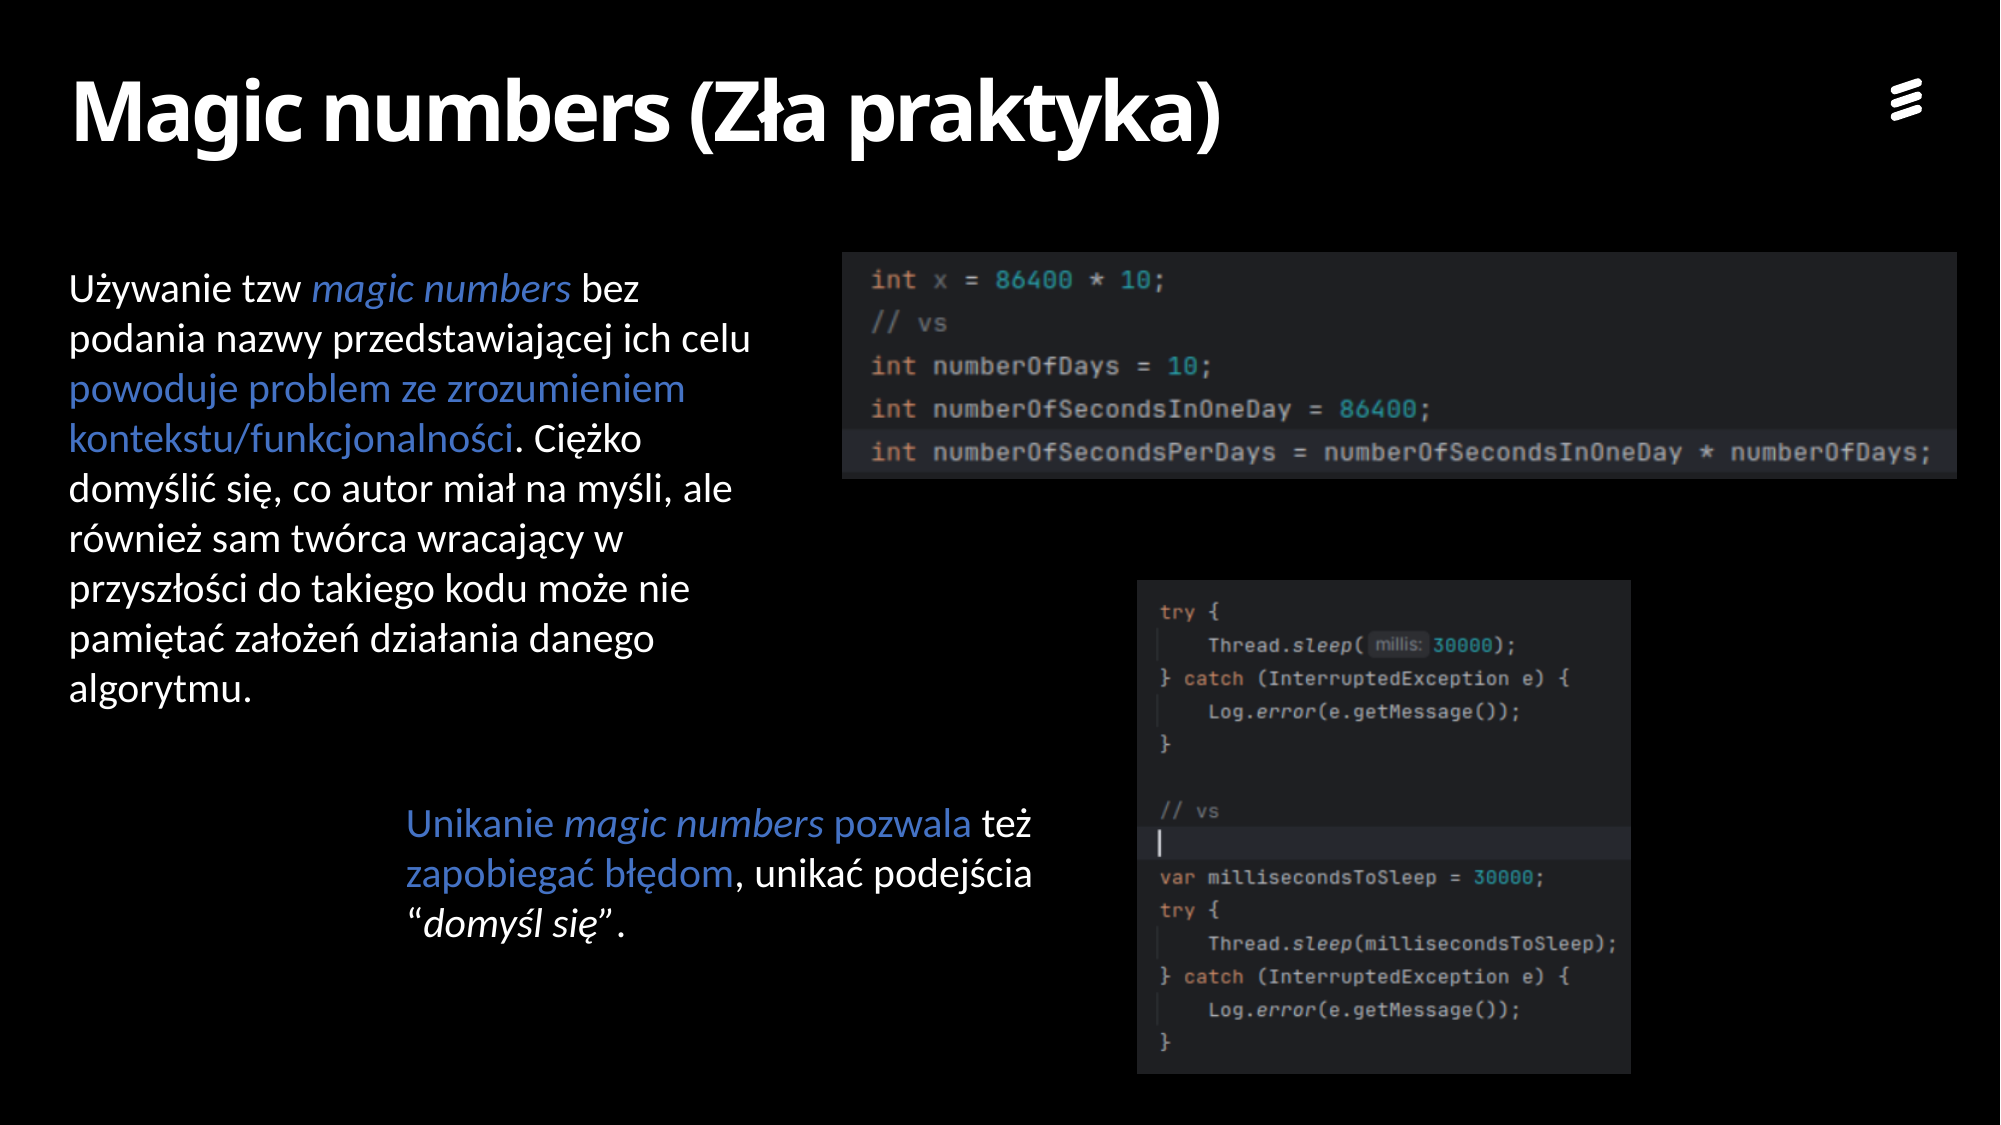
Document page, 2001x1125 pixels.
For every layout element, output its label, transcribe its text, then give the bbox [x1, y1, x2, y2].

text_box Używanie tzw magic numbers bez podania nazwy przedstawiającej ich celu powoduje problem ze zrozumieniem kontekstu/funkcjonalności. Ciężko domyślić się, co autor miał na myśli, ale również sam twórca wracający w przyszłości do takiego kodu może nie pamiętać założeń działania danego algorytmu. [54, 253, 801, 719]
text_box Unikanie magic numbers pozwala też zapobiegać błędom, unikać podejścia “domyśl się”. [391, 787, 1137, 953]
title Magic numbers (Zła praktyka) [54, 5, 1780, 224]
picture [1137, 580, 1631, 1074]
picture [842, 252, 1957, 479]
picture [1866, 70, 1946, 150]
